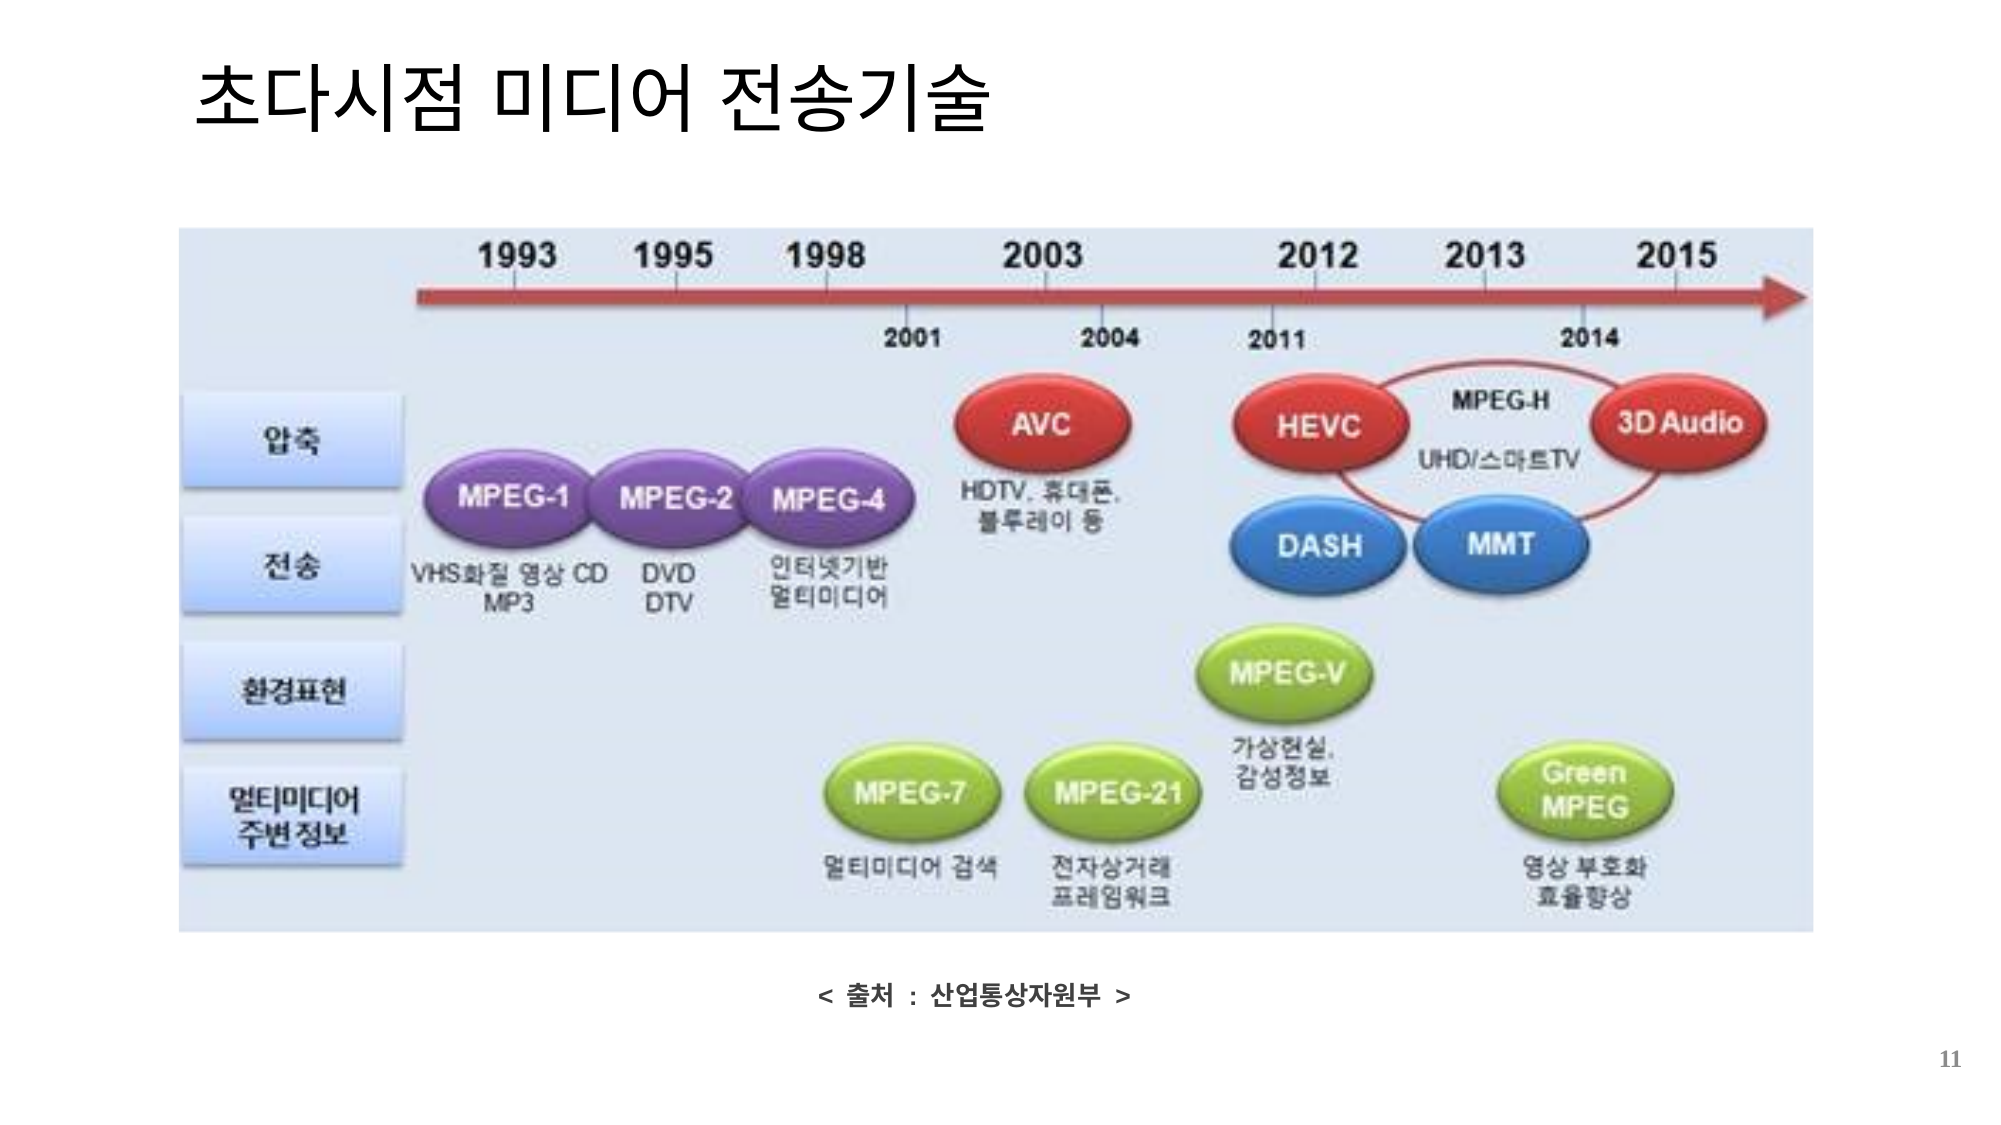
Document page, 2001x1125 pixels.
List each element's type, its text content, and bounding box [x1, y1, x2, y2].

slide_number 11 [1527, 1028, 1978, 1088]
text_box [178, 224, 1814, 1019]
text_box 초다시점 미디어 전송기술 [178, 54, 1528, 224]
